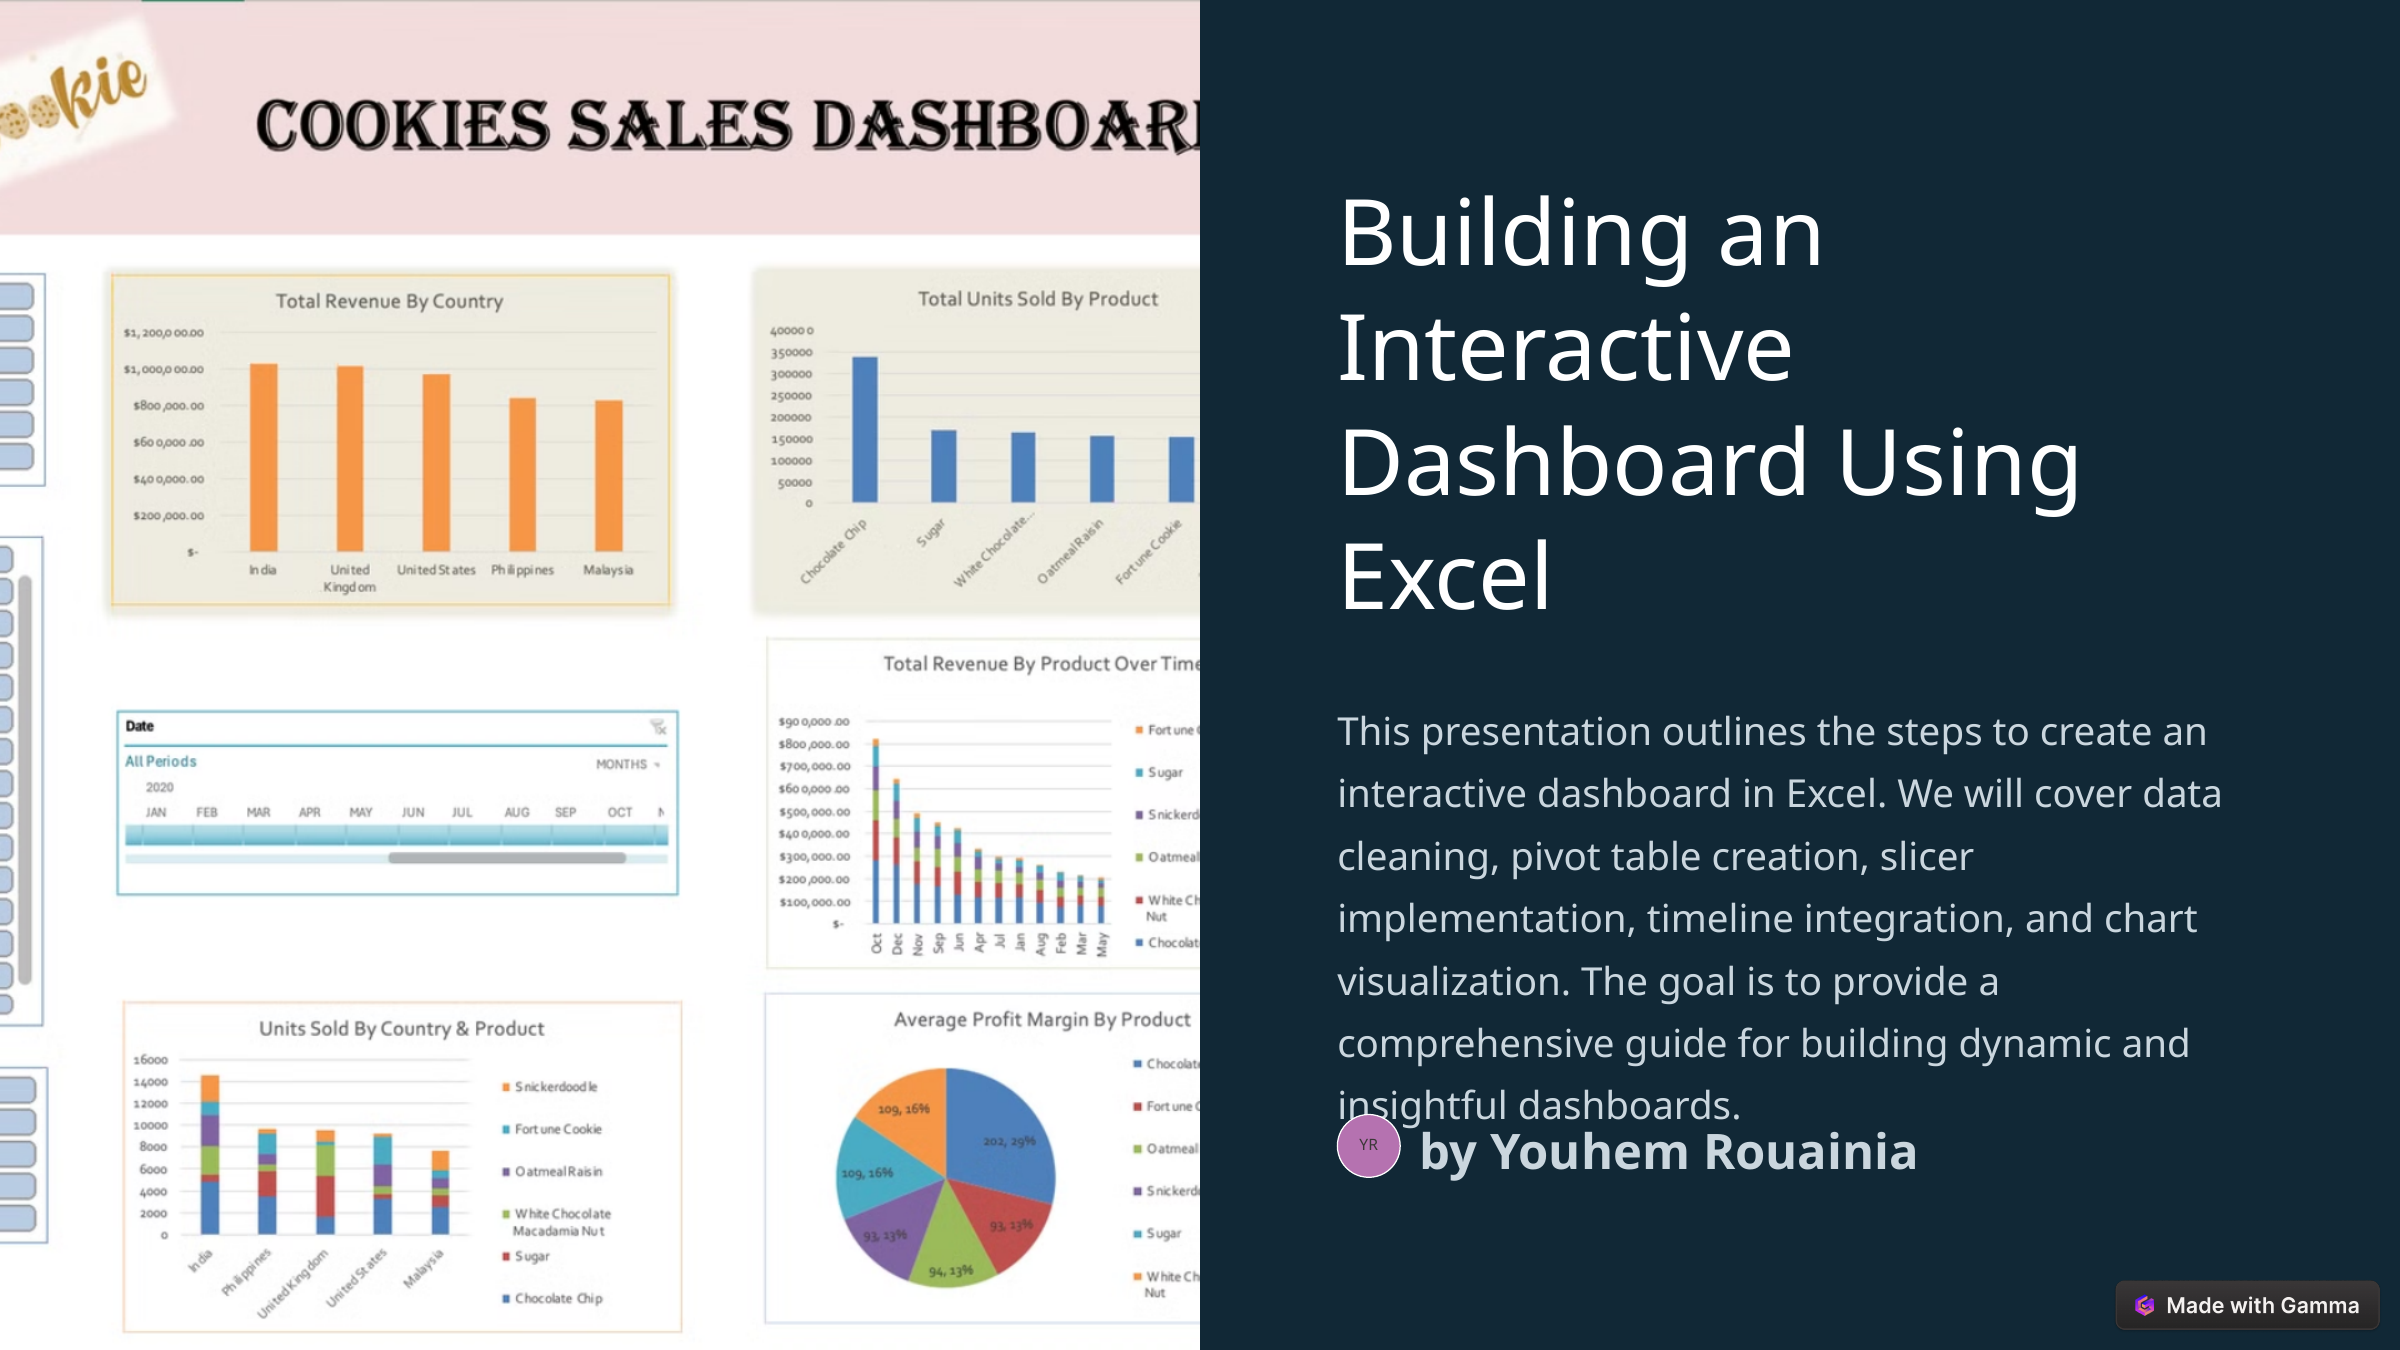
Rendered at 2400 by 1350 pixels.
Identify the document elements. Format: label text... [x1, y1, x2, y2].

picture [2106, 1271, 2389, 1339]
text_box YR [1359, 1137, 1379, 1154]
text_box This presentation outlines the steps to create an interactive dashboard in Excel. We will cover data cleaning, pivot table creation, slicer implementation, timeline integration, and chart visualization. The goal is to provide a comprehensive guide for building dynamic and insightful dashboards. [1337, 690, 2263, 1068]
text_box [1337, 1114, 1401, 1178]
text_box by Youhem Rouainia [1419, 1111, 1856, 1181]
text_box Building an Interactive Dashboard Using Excel [1337, 169, 2263, 632]
picture [0, 0, 1200, 1350]
